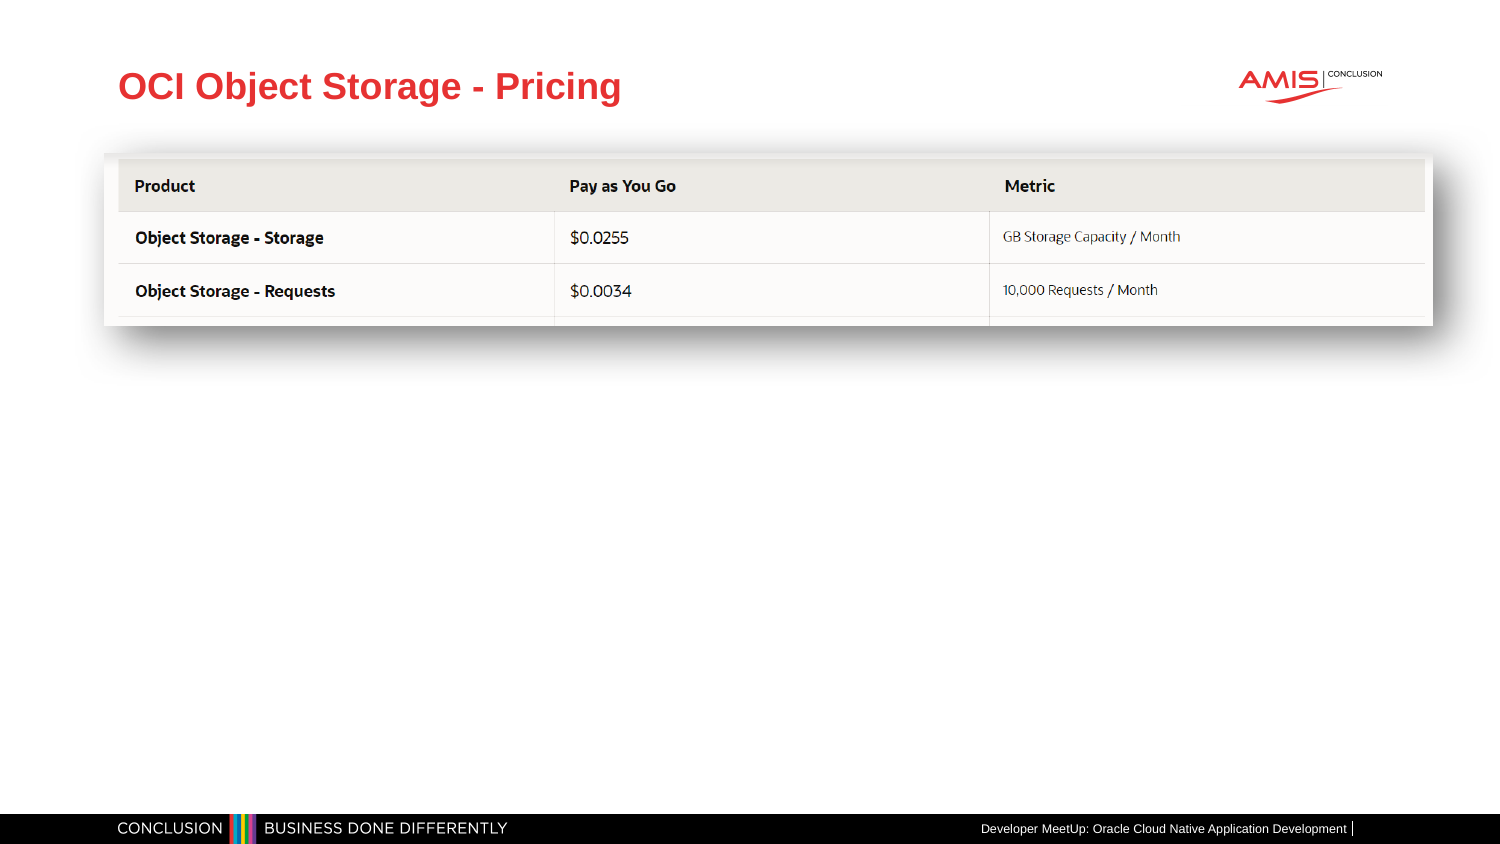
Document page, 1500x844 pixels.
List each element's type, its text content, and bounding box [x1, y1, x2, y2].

picture [239, 814, 1500, 844]
title OCI Object Storage - Pricing [118, 47, 1205, 130]
picture [1205, 59, 1388, 106]
picture [104, 153, 1433, 326]
footer Developer MeetUp: Oracle Cloud Native Application Development [814, 820, 1347, 839]
picture [0, 814, 236, 844]
